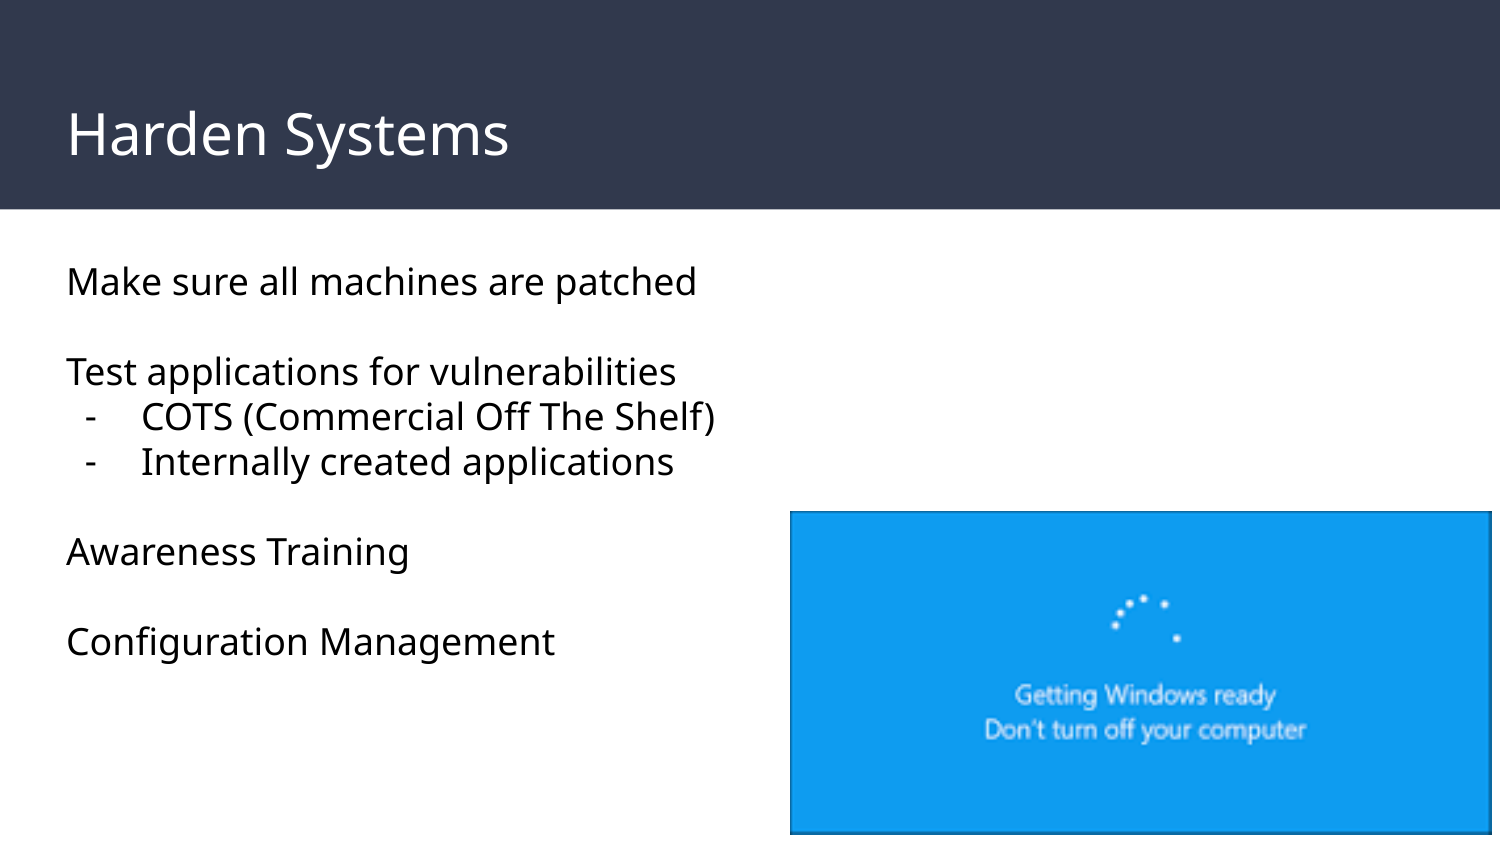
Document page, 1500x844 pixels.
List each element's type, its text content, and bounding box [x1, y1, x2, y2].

picture [790, 511, 1492, 835]
text_box Make sure all machines are patched Test applications for vulnerabilities COTS (Commercial Off The Shelf) Internally created applications Awareness Training Configuration Management [51, 242, 1449, 810]
title Harden Systems [51, 82, 1449, 185]
